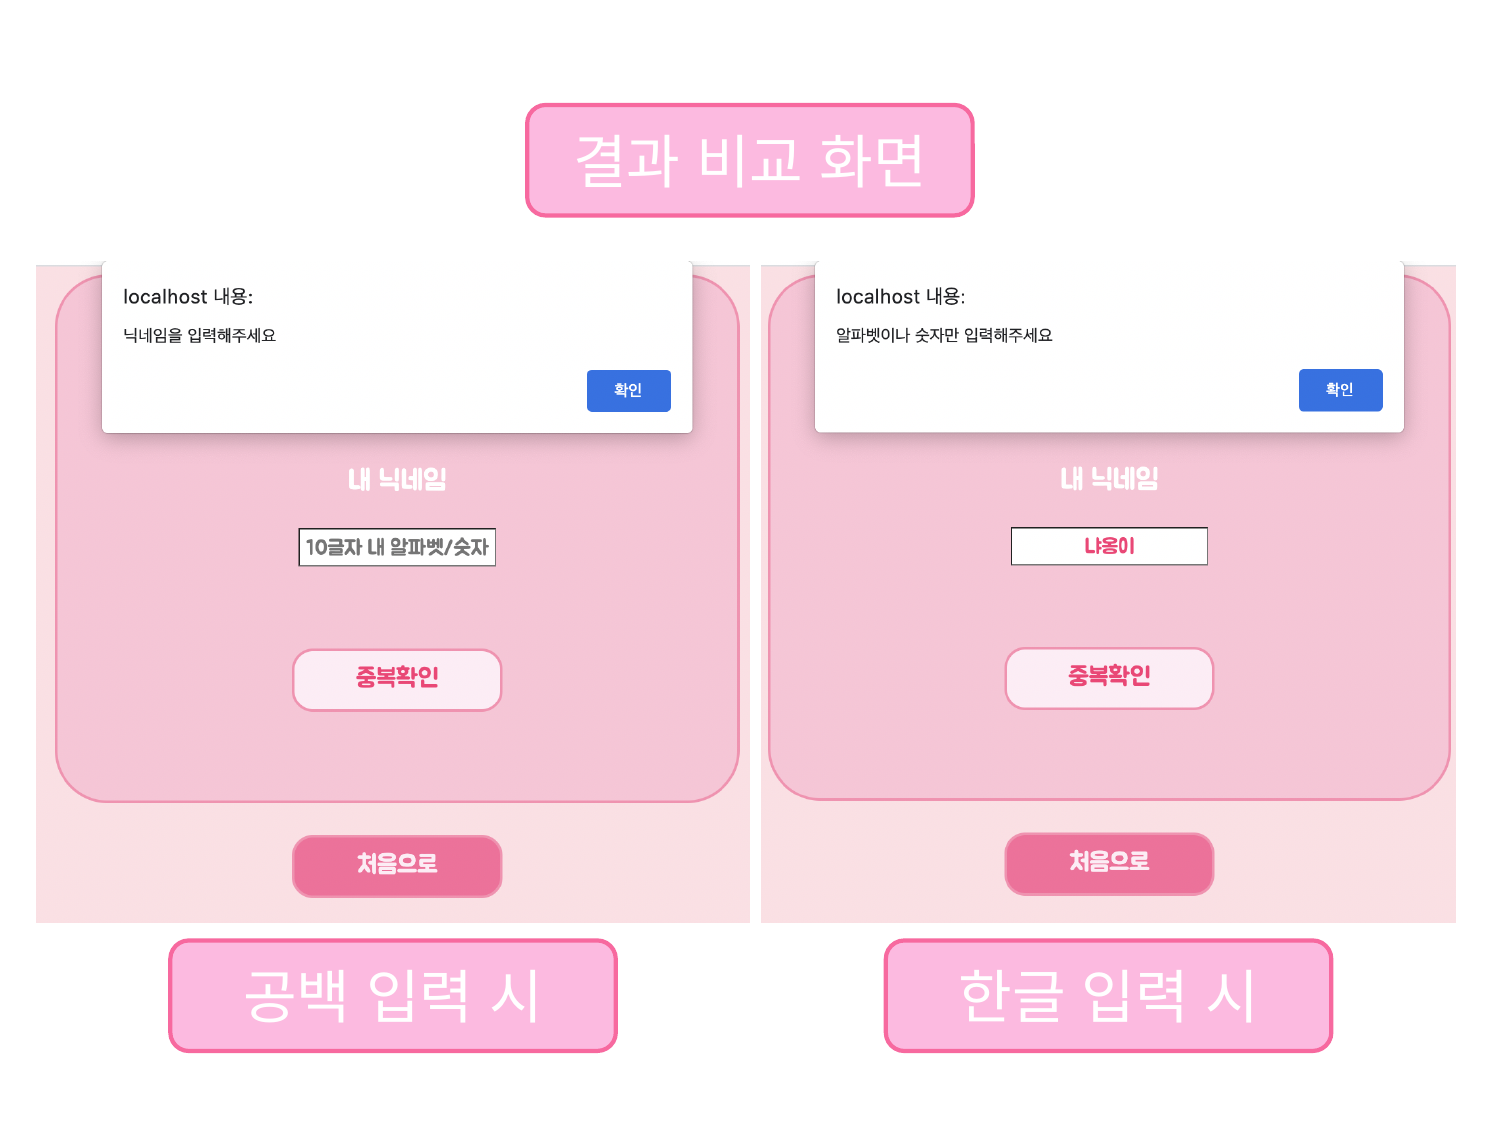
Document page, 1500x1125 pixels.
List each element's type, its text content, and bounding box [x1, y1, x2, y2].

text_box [761, 260, 1456, 1052]
text_box 결과 비교 화면 [525, 102, 975, 218]
picture [35, 260, 751, 923]
text_box 공백 입력 시 [168, 938, 618, 1054]
